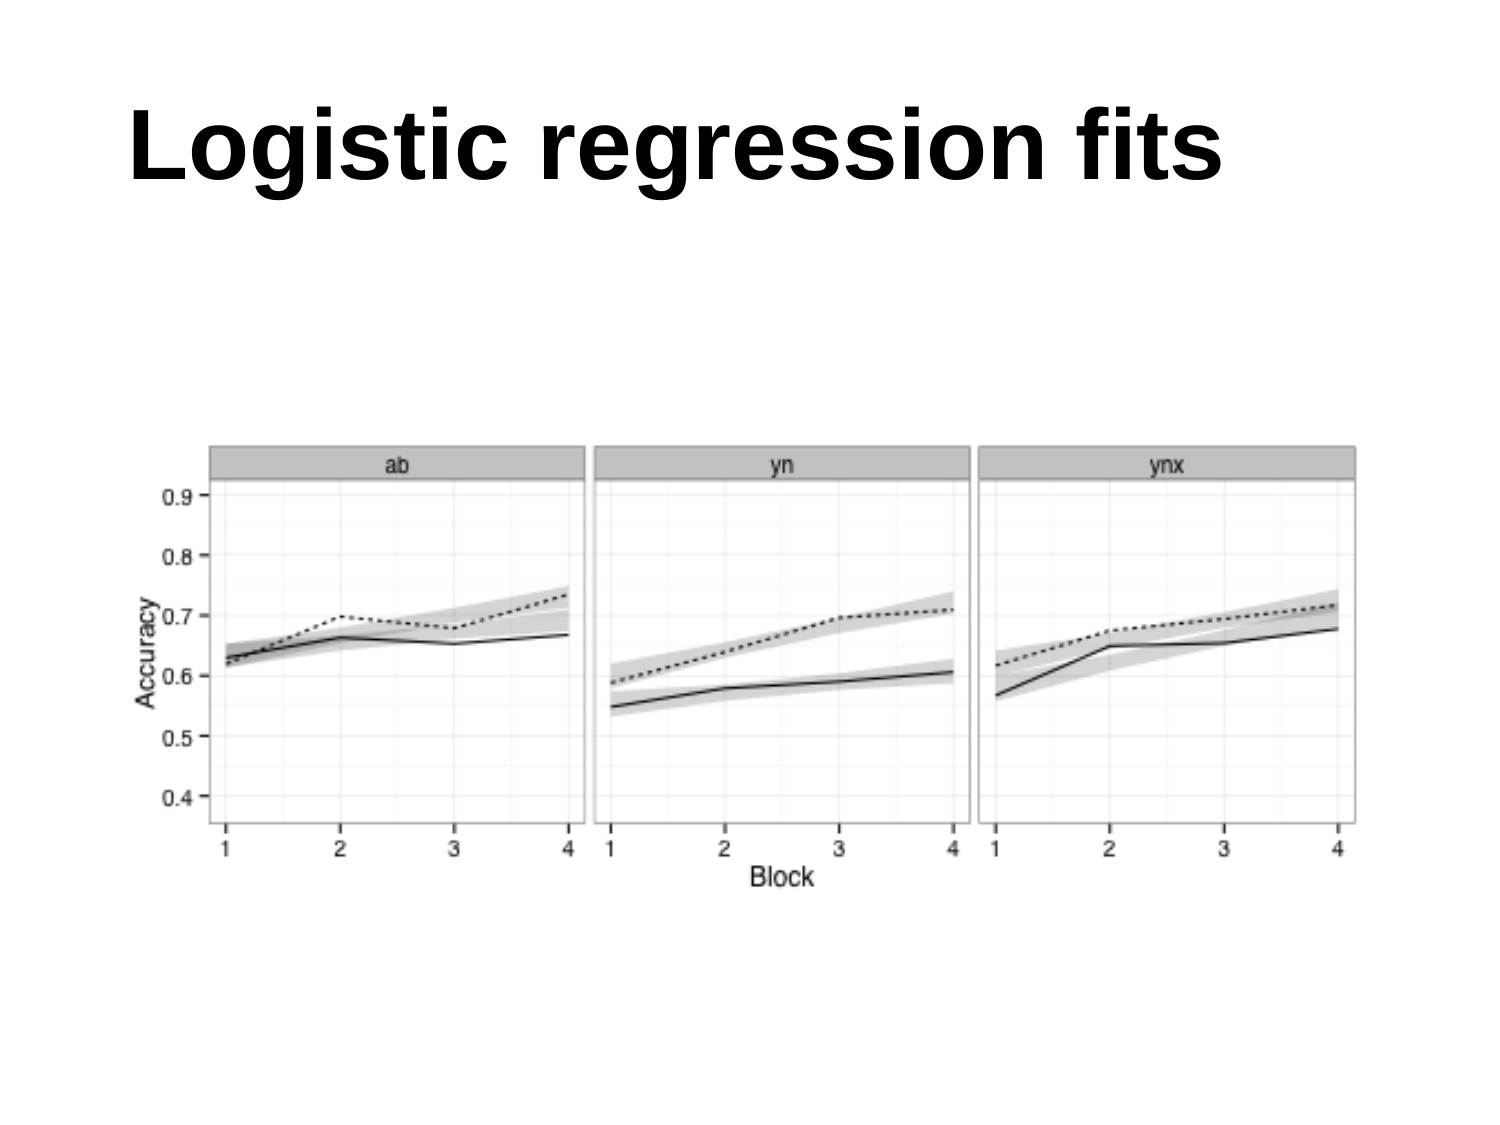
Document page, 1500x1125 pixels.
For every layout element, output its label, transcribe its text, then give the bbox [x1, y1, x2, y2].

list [112, 324, 1388, 1001]
title Logistic regression fits [112, 99, 1388, 288]
